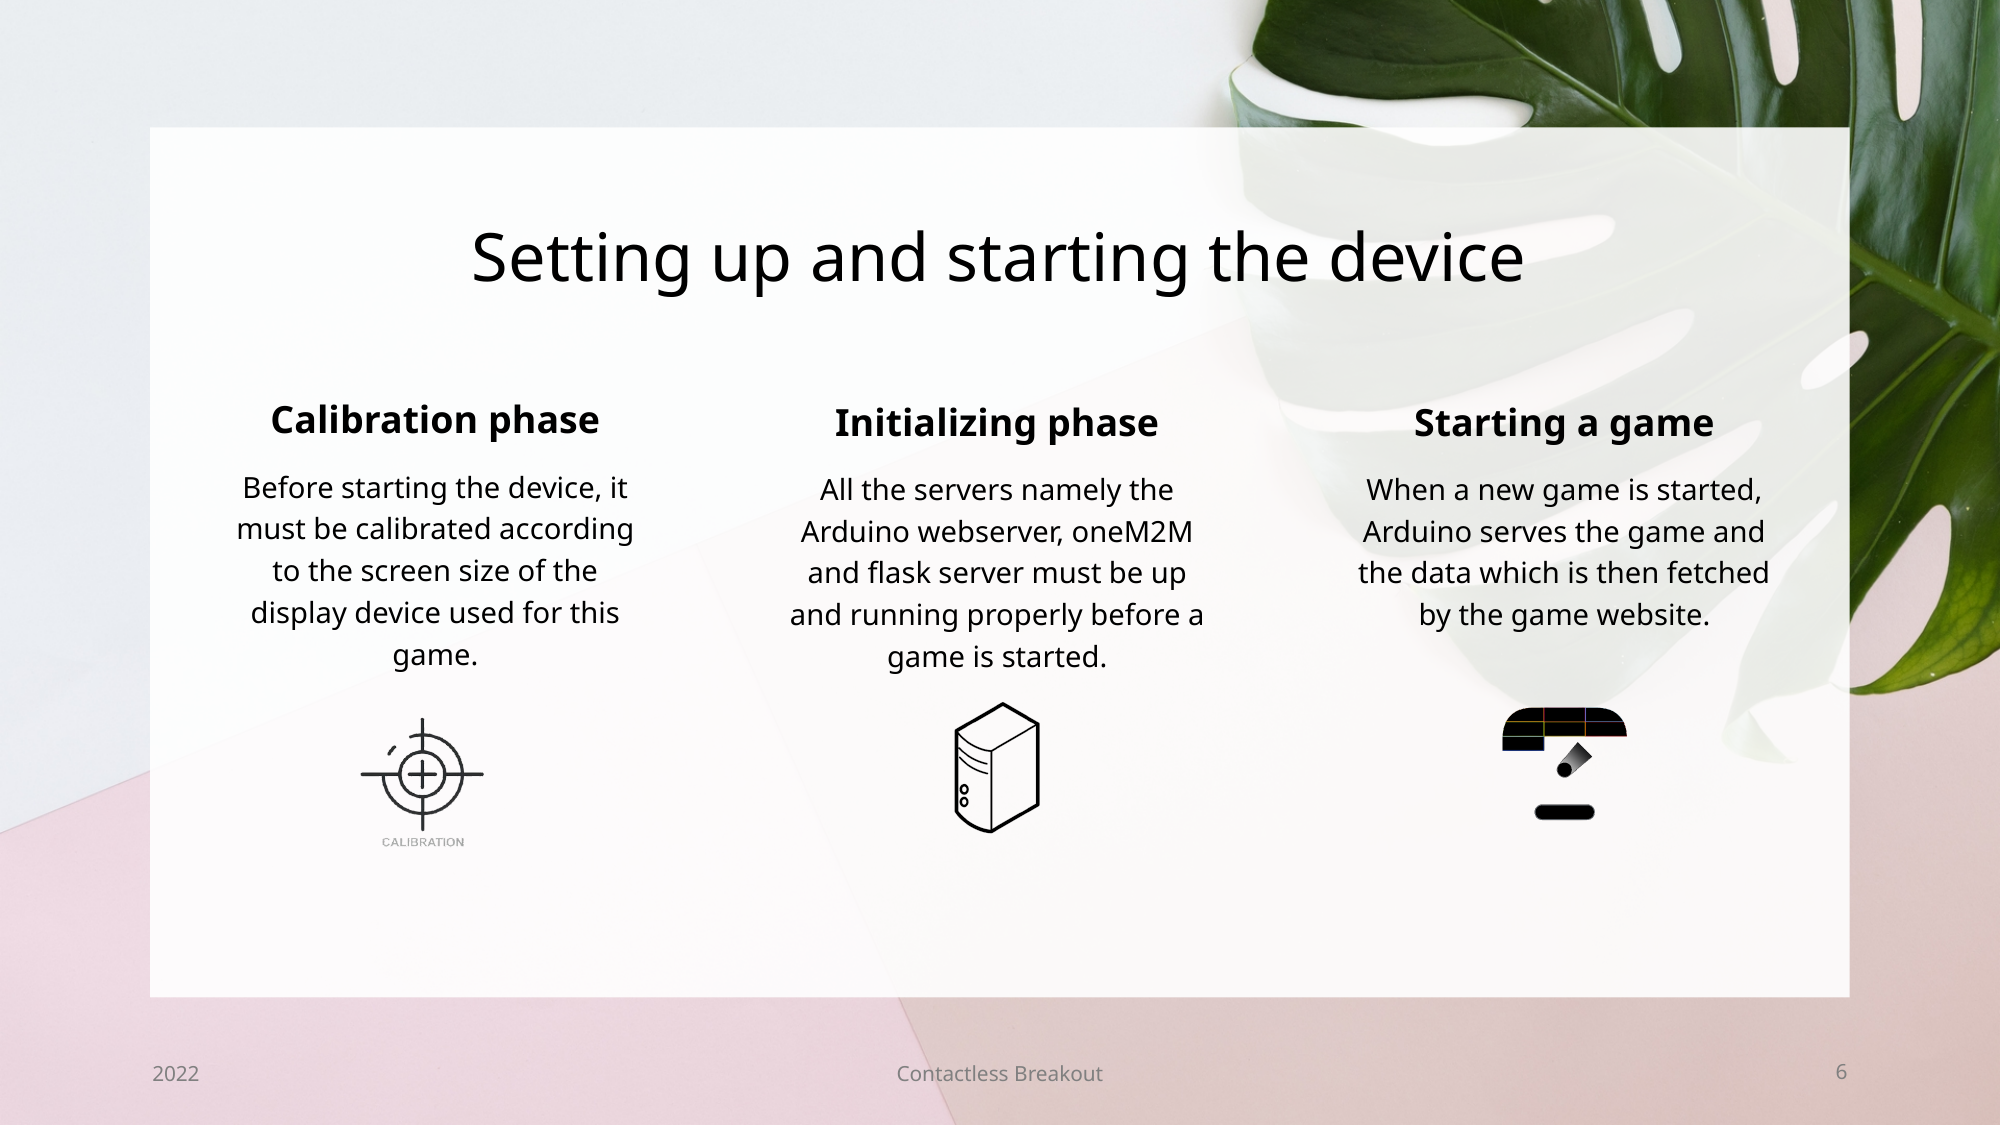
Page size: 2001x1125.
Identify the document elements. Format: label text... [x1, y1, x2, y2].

slide_number 2022 [137, 1042, 588, 1103]
picture [0, 0, 2000, 1125]
list Initializing phase All the servers namely the Arduino webserver, oneM2M and flask server must be up and running properly before a game is started. [772, 394, 1223, 770]
list Calibration phase Before starting the device, it must be calibrated according to the screen size of the display device used for this game. [210, 392, 661, 768]
footer Contactless Breakout [662, 1042, 1338, 1103]
title Setting up and starting the device [174, 213, 1825, 307]
list Starting a game When a new game is started, Arduino serves the game and the data which is then fetched by the game website. [1339, 394, 1790, 770]
slide_number 6 [1412, 1042, 1863, 1103]
